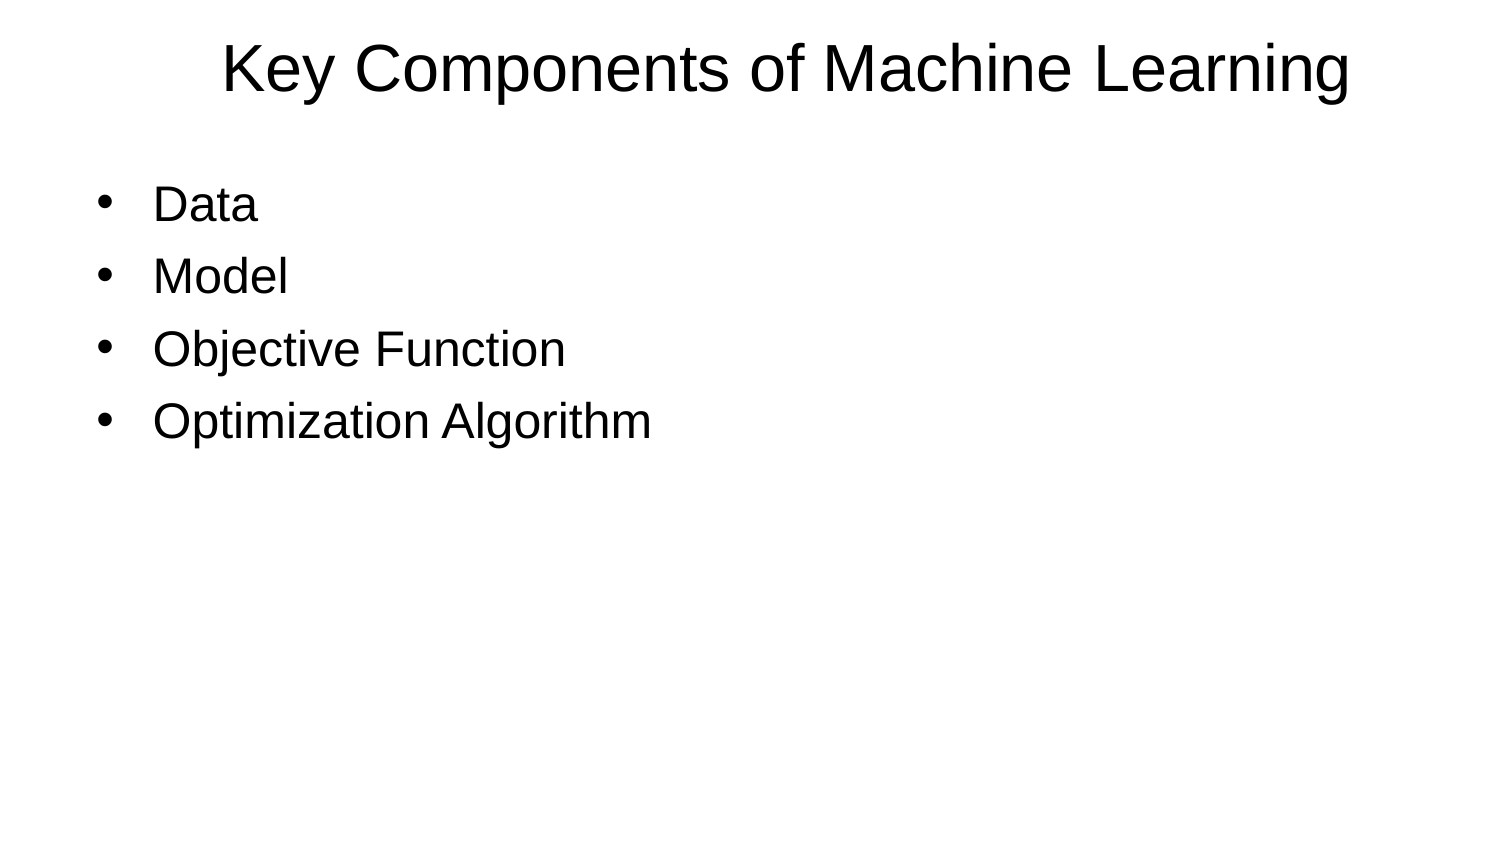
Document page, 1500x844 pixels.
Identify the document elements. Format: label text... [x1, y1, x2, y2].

title Key Components of Machine Learning [147, 22, 1353, 158]
text_box Data Model Objective Function Optimization Algorithm [94, 158, 1406, 594]
